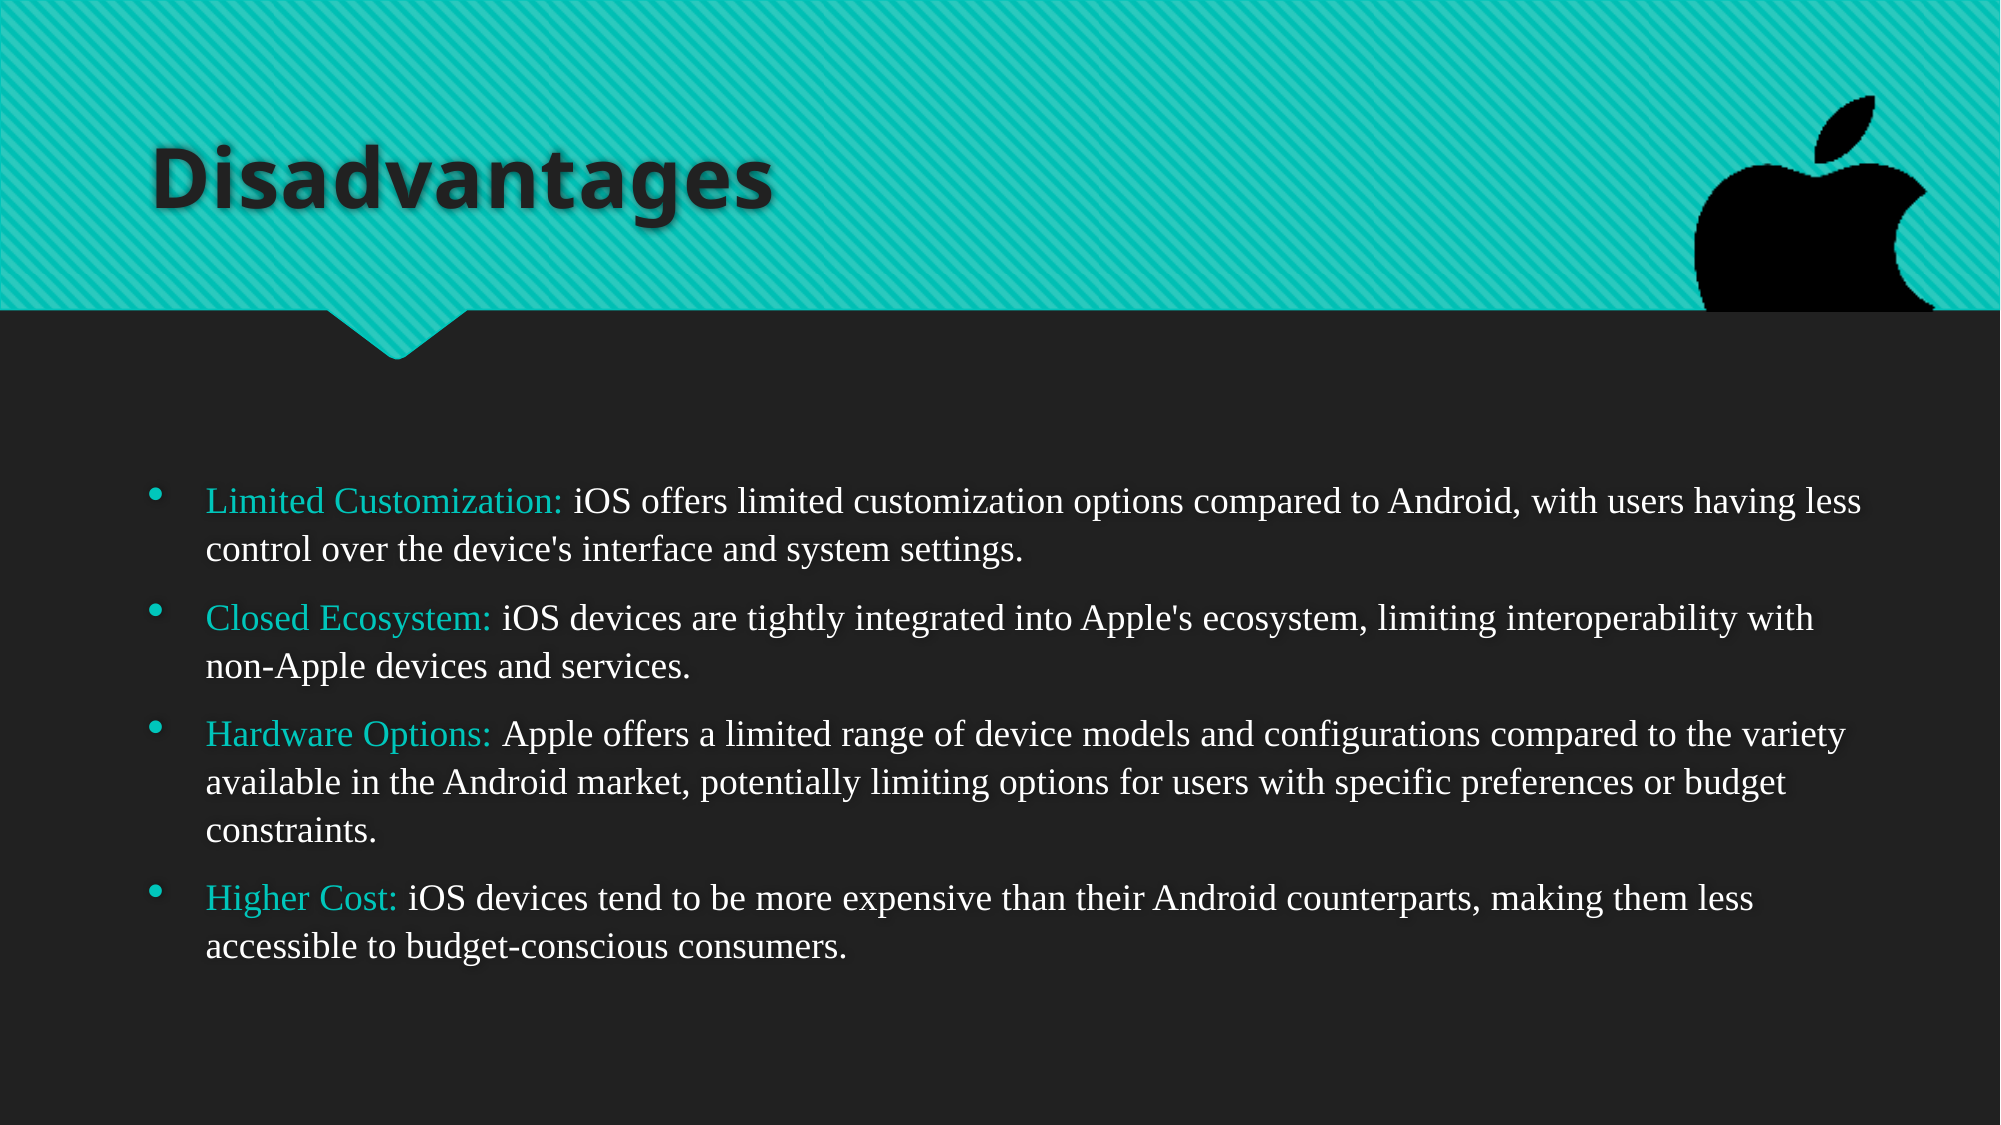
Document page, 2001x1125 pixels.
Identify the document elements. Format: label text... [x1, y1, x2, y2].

list Limited Customization: iOS offers limited customization options compared to Android, with users having less control over the device's interface and system settings. Closed Ecosystem: iOS devices are tightly integrated into Apple's ecosystem, limiting interoperability with non-Apple devices and services. Hardware Options: Apple offers a limited range of device models and configurations compared to the variety available in the Android market, potentially limiting options for users with specific preferences or budget constraints. Higher Cost: iOS devices tend to be more expensive than their Android counterparts, making them less accessible to budget-conscious consumers. [134, 370, 1890, 1070]
picture [1511, 73, 2001, 312]
title Disadvantages [134, 73, 1511, 233]
